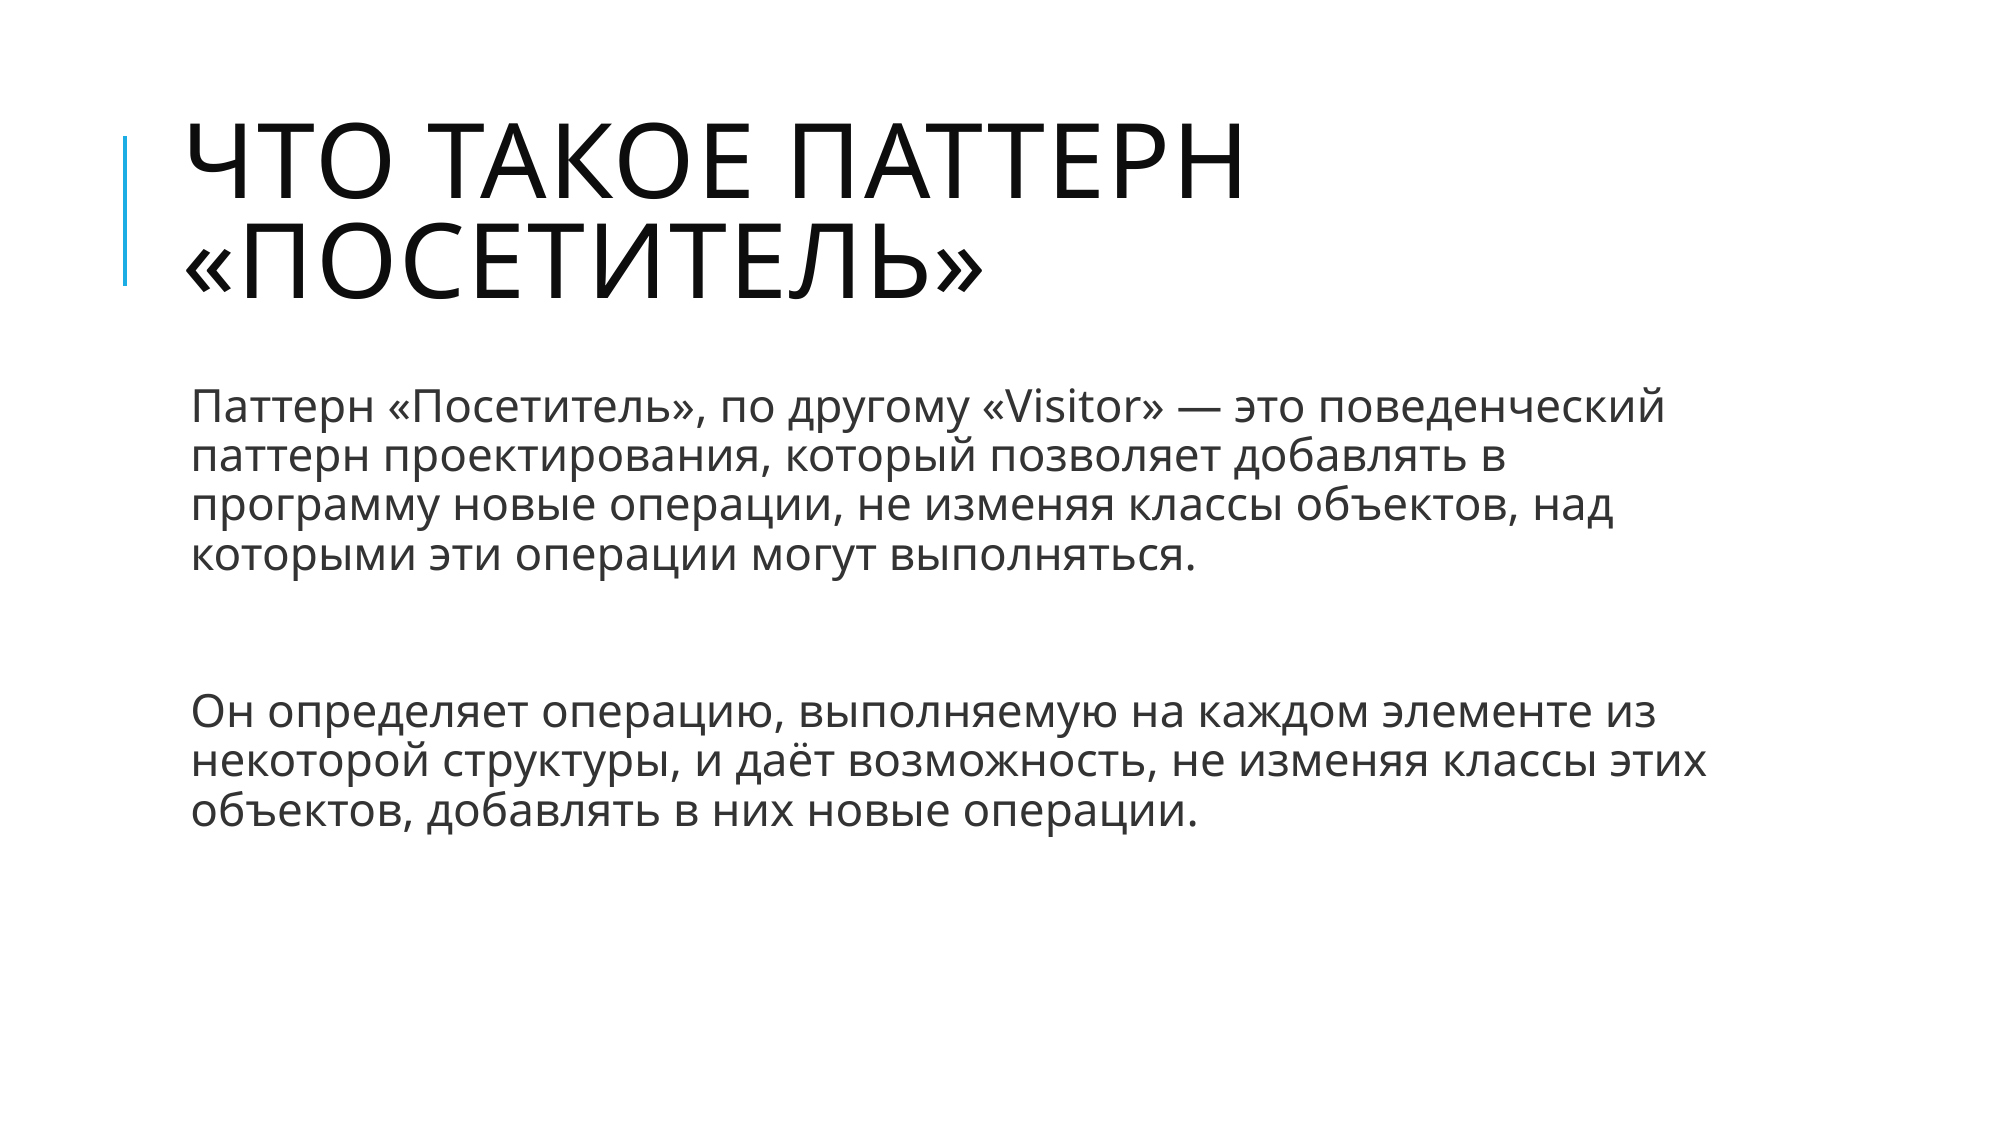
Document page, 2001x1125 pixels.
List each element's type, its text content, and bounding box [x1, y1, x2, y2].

title Что такое паттерн «Посетитель» [168, 96, 1763, 342]
list Паттерн «Посетитель», по другому «Visitor» — это поведенческий паттерн проектирования, который позволяет добавлять в программу новые операции, не изменяя классы объектов, над которыми эти операции могут выполняться. Он определяет операцию, выполняемую на каждом элементе из некоторой структуры, и даёт возможность, не изменяя классы этих объектов, добавлять в них новые операции. [168, 375, 1763, 1035]
